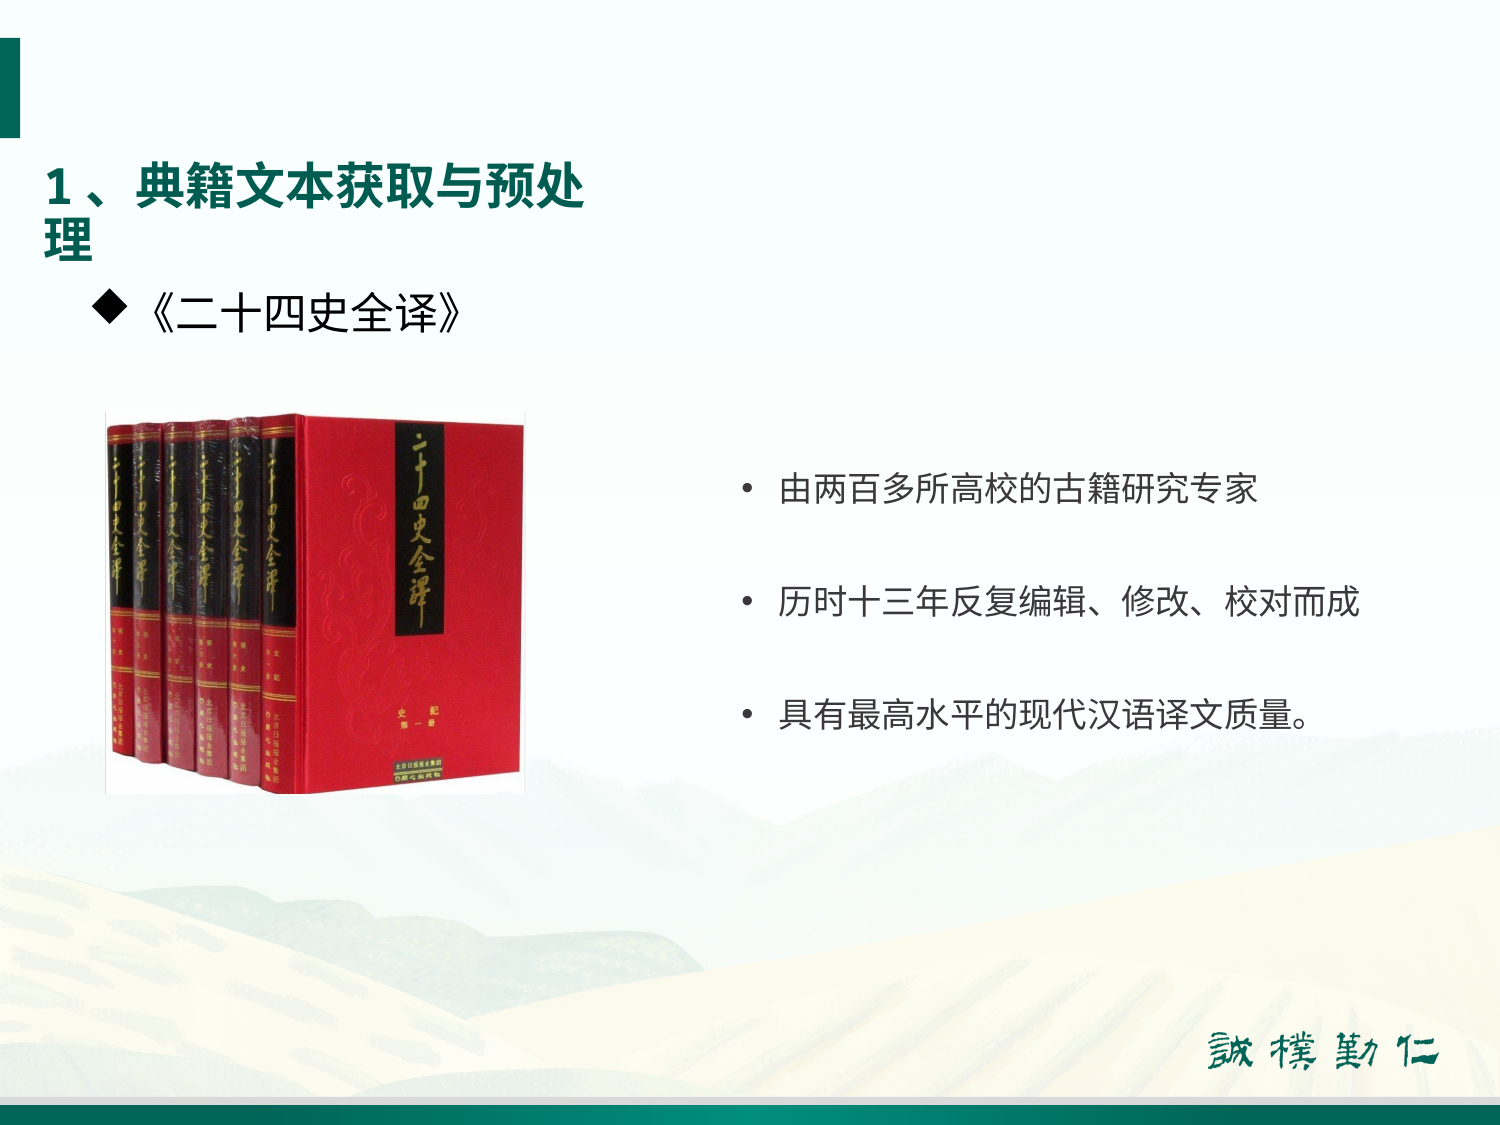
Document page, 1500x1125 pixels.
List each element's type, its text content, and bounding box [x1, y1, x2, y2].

title 1、典籍文本获取与预处理 [28, 180, 643, 251]
picture [1208, 1017, 1439, 1084]
text_box 由两百多所高校的古籍研究专家 历时十三年反复编辑、修改、校对而成 具有最高水平的现代汉语译文质量。 [655, 399, 1395, 770]
list 《二十四史全译》 [73, 251, 696, 964]
picture [105, 412, 527, 794]
